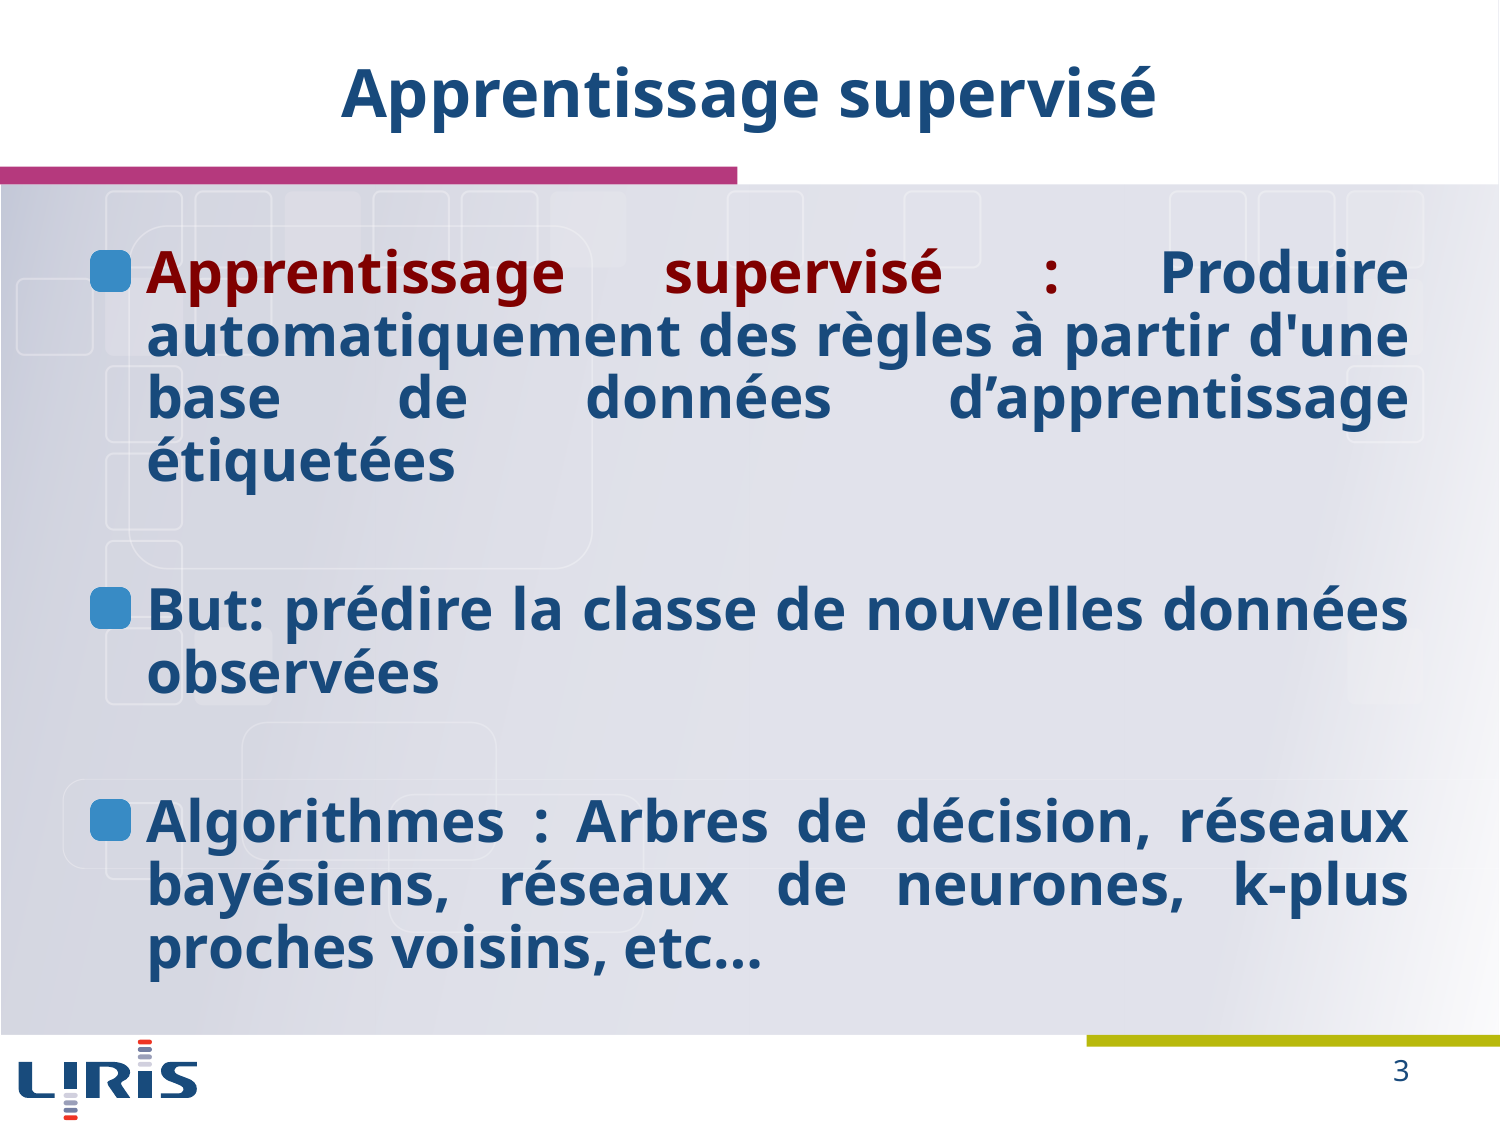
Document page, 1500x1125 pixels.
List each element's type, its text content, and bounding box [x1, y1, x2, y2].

picture [1, 185, 1499, 1034]
title Apprentissage supervisé [75, 45, 1425, 138]
list Apprentissage supervisé : Produire automatiquement des règles à partir d'une base de données d’apprentissage étiquetées But: prédire la classe de nouvelles données observées Algorithmes : Arbres de décision, réseaux bayésiens, réseaux de neurones, k-plus proches voisins, etc… [75, 235, 1425, 1011]
slide_number 3 [1230, 1042, 1425, 1103]
